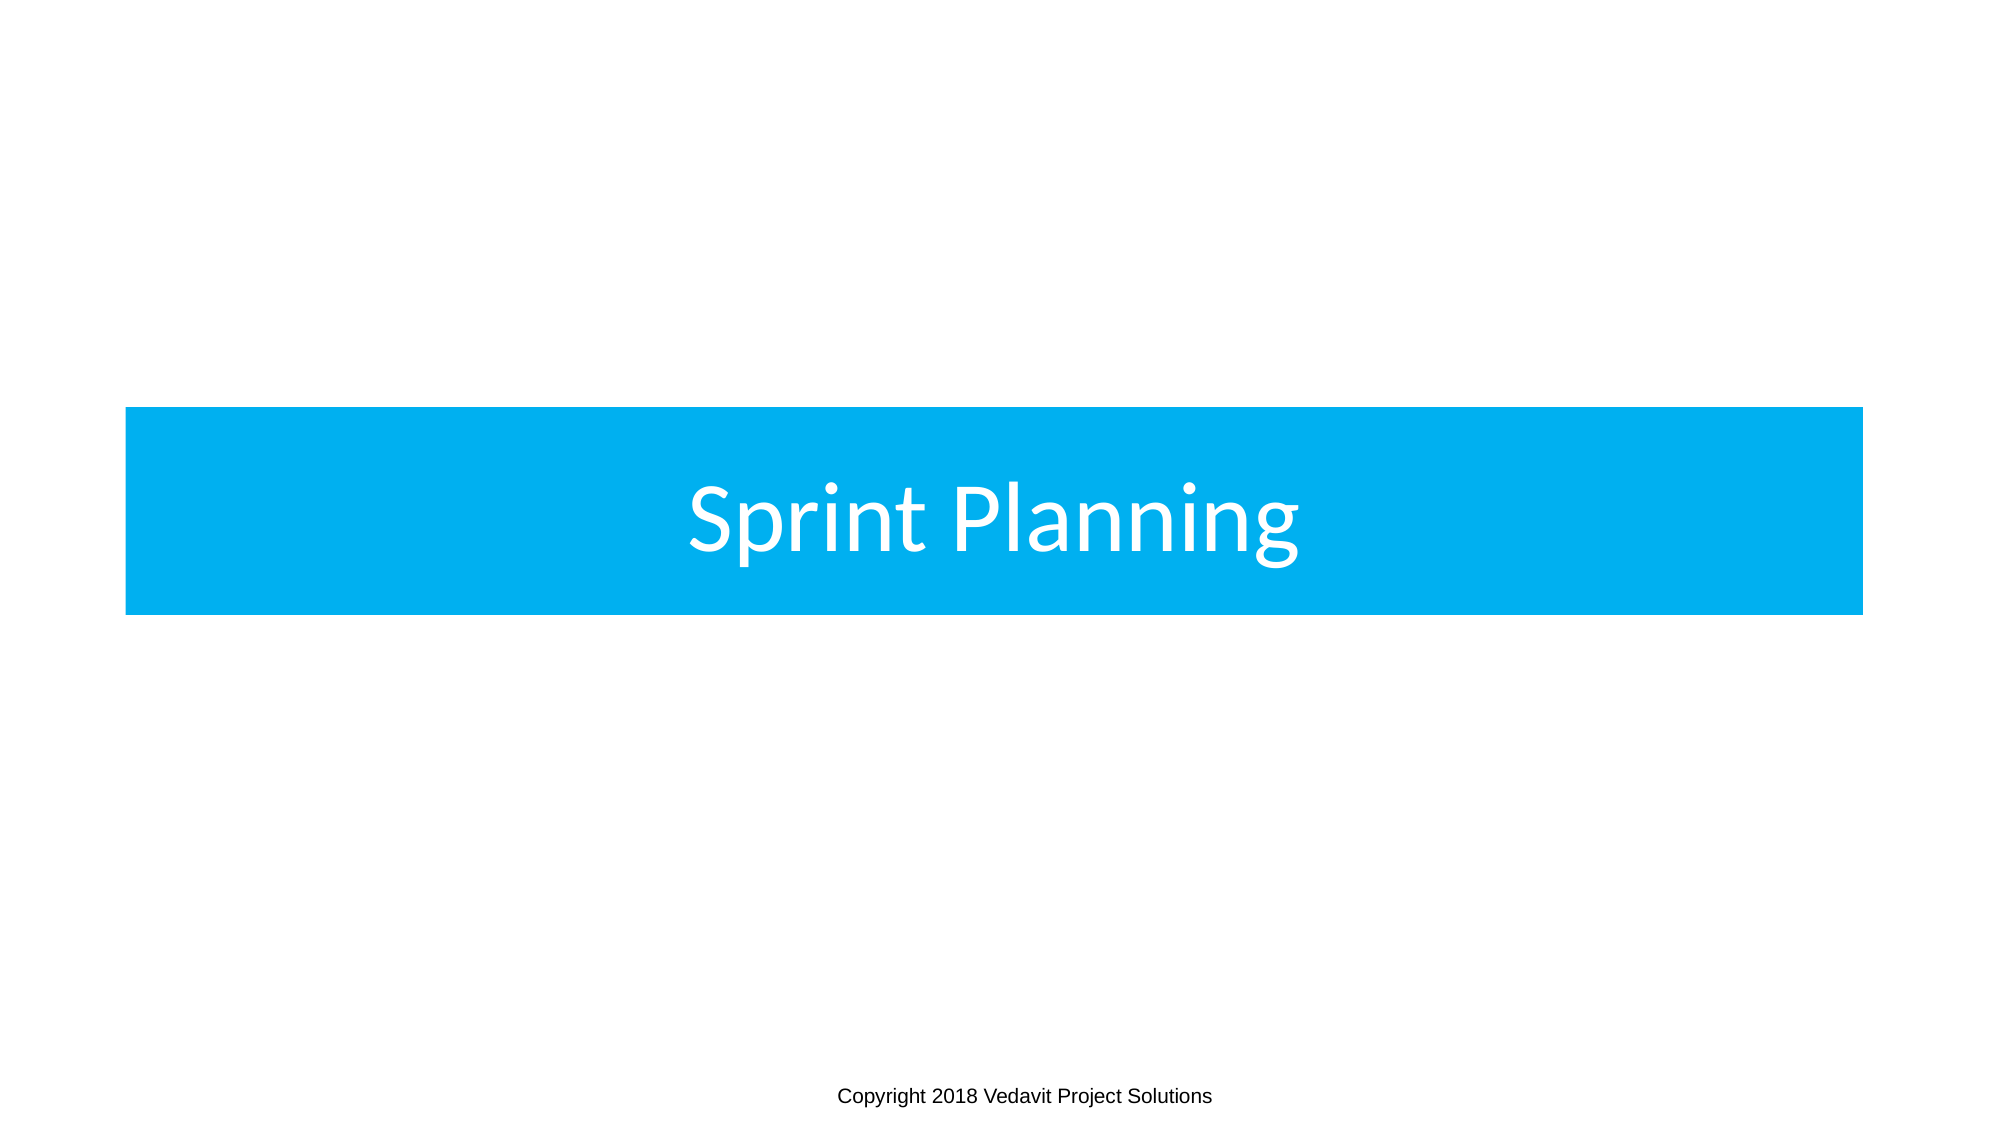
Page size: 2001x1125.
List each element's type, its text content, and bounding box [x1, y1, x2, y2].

title Sprint Planning [125, 407, 1863, 615]
